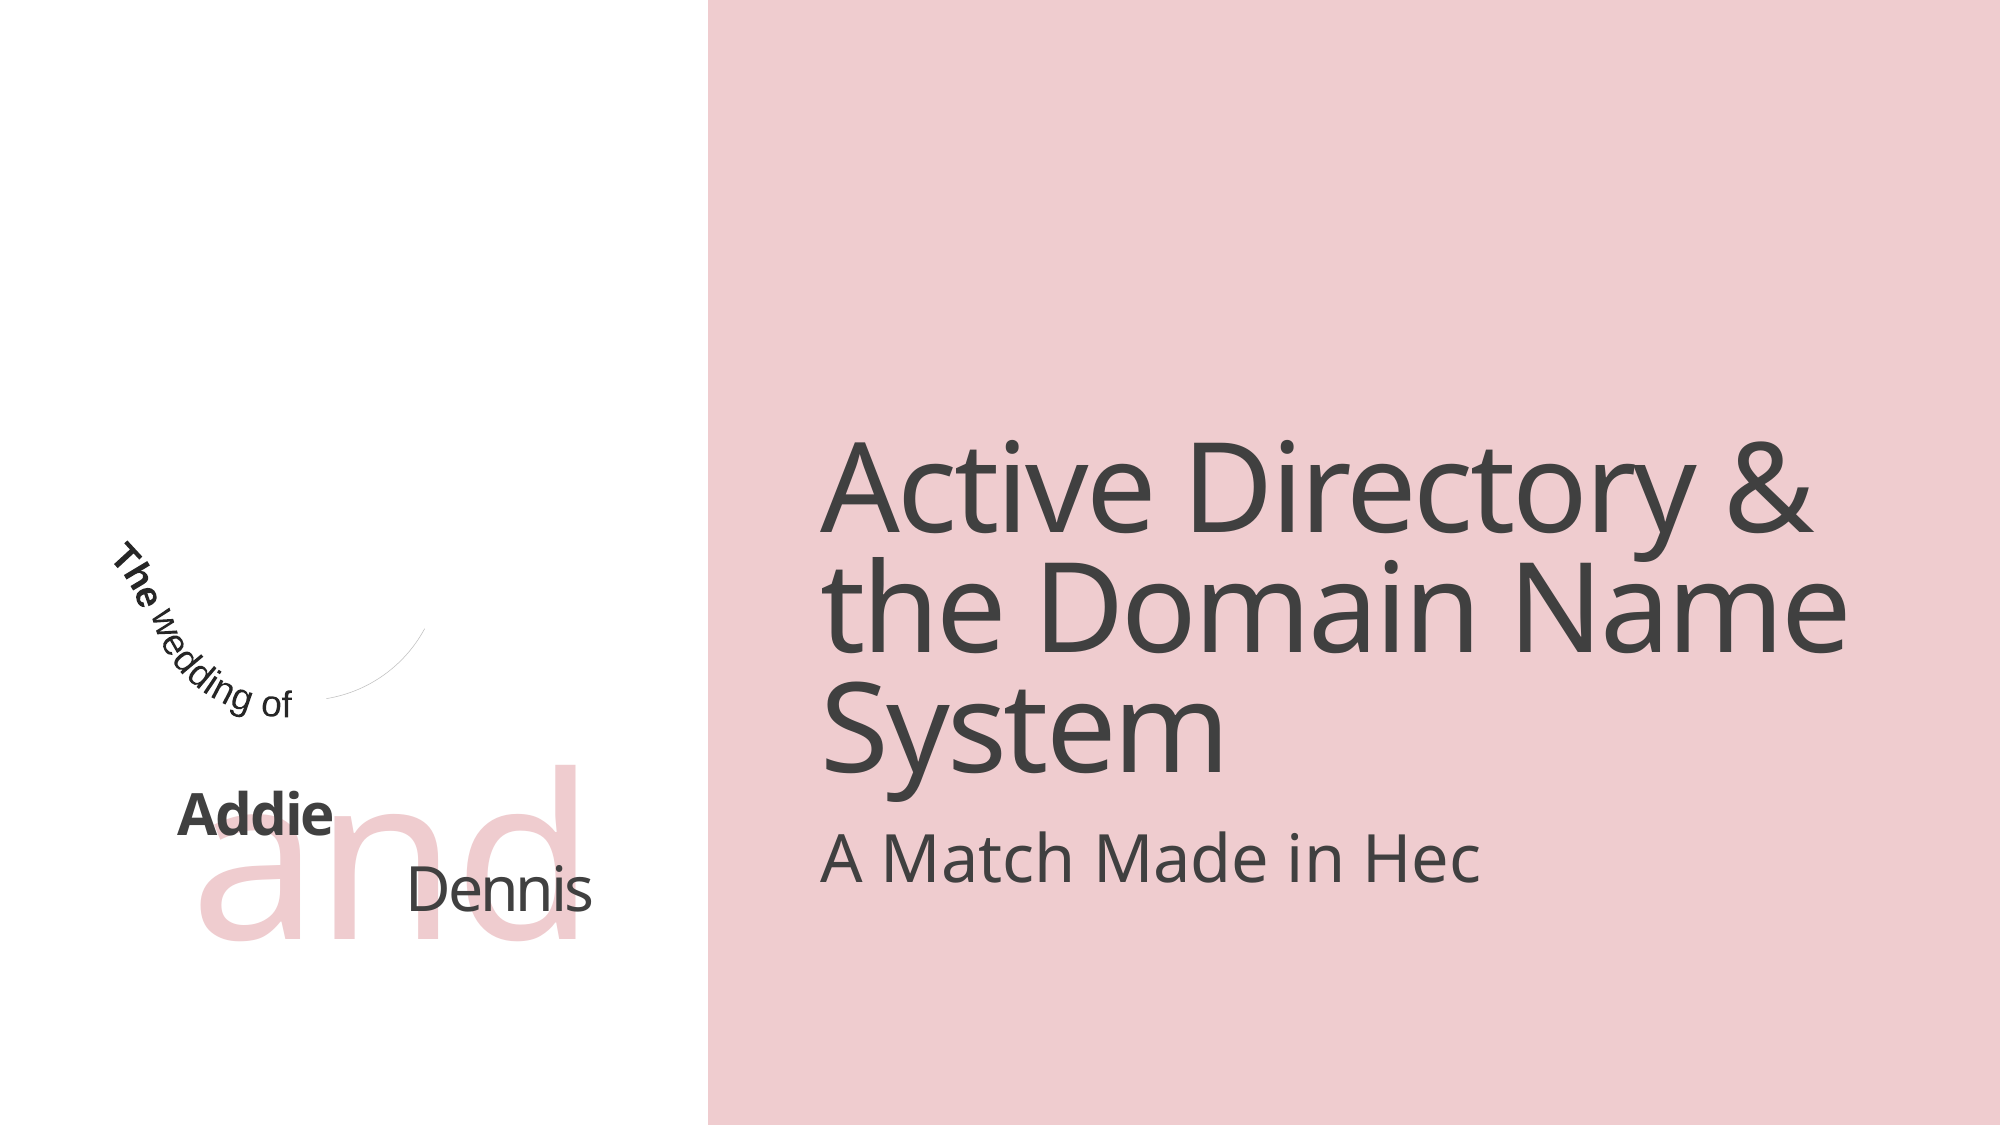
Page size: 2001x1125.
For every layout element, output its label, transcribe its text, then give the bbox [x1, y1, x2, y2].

subtitle A Match Made in Hec [820, 831, 1888, 980]
title Active Directory & the Domain Name System [820, 404, 1888, 797]
list Dennis [290, 872, 595, 980]
list Addie [162, 734, 533, 853]
